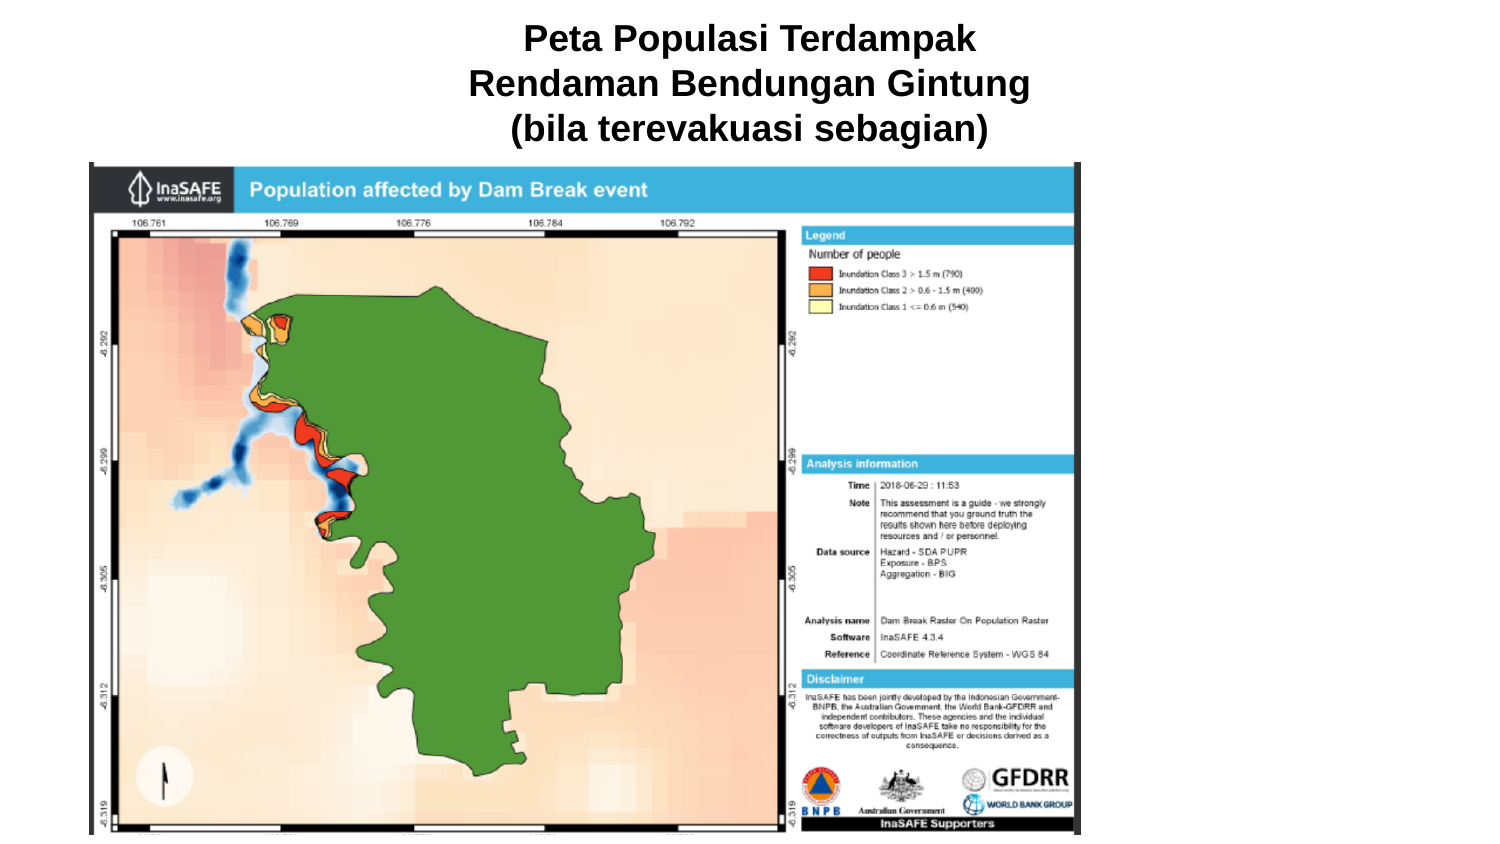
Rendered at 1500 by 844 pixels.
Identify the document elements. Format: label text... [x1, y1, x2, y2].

title Peta Populasi Terdampak Rendaman Bendungan Gintung (bila terevakuasi sebagian) [75, 25, 1425, 138]
picture [88, 162, 1081, 835]
